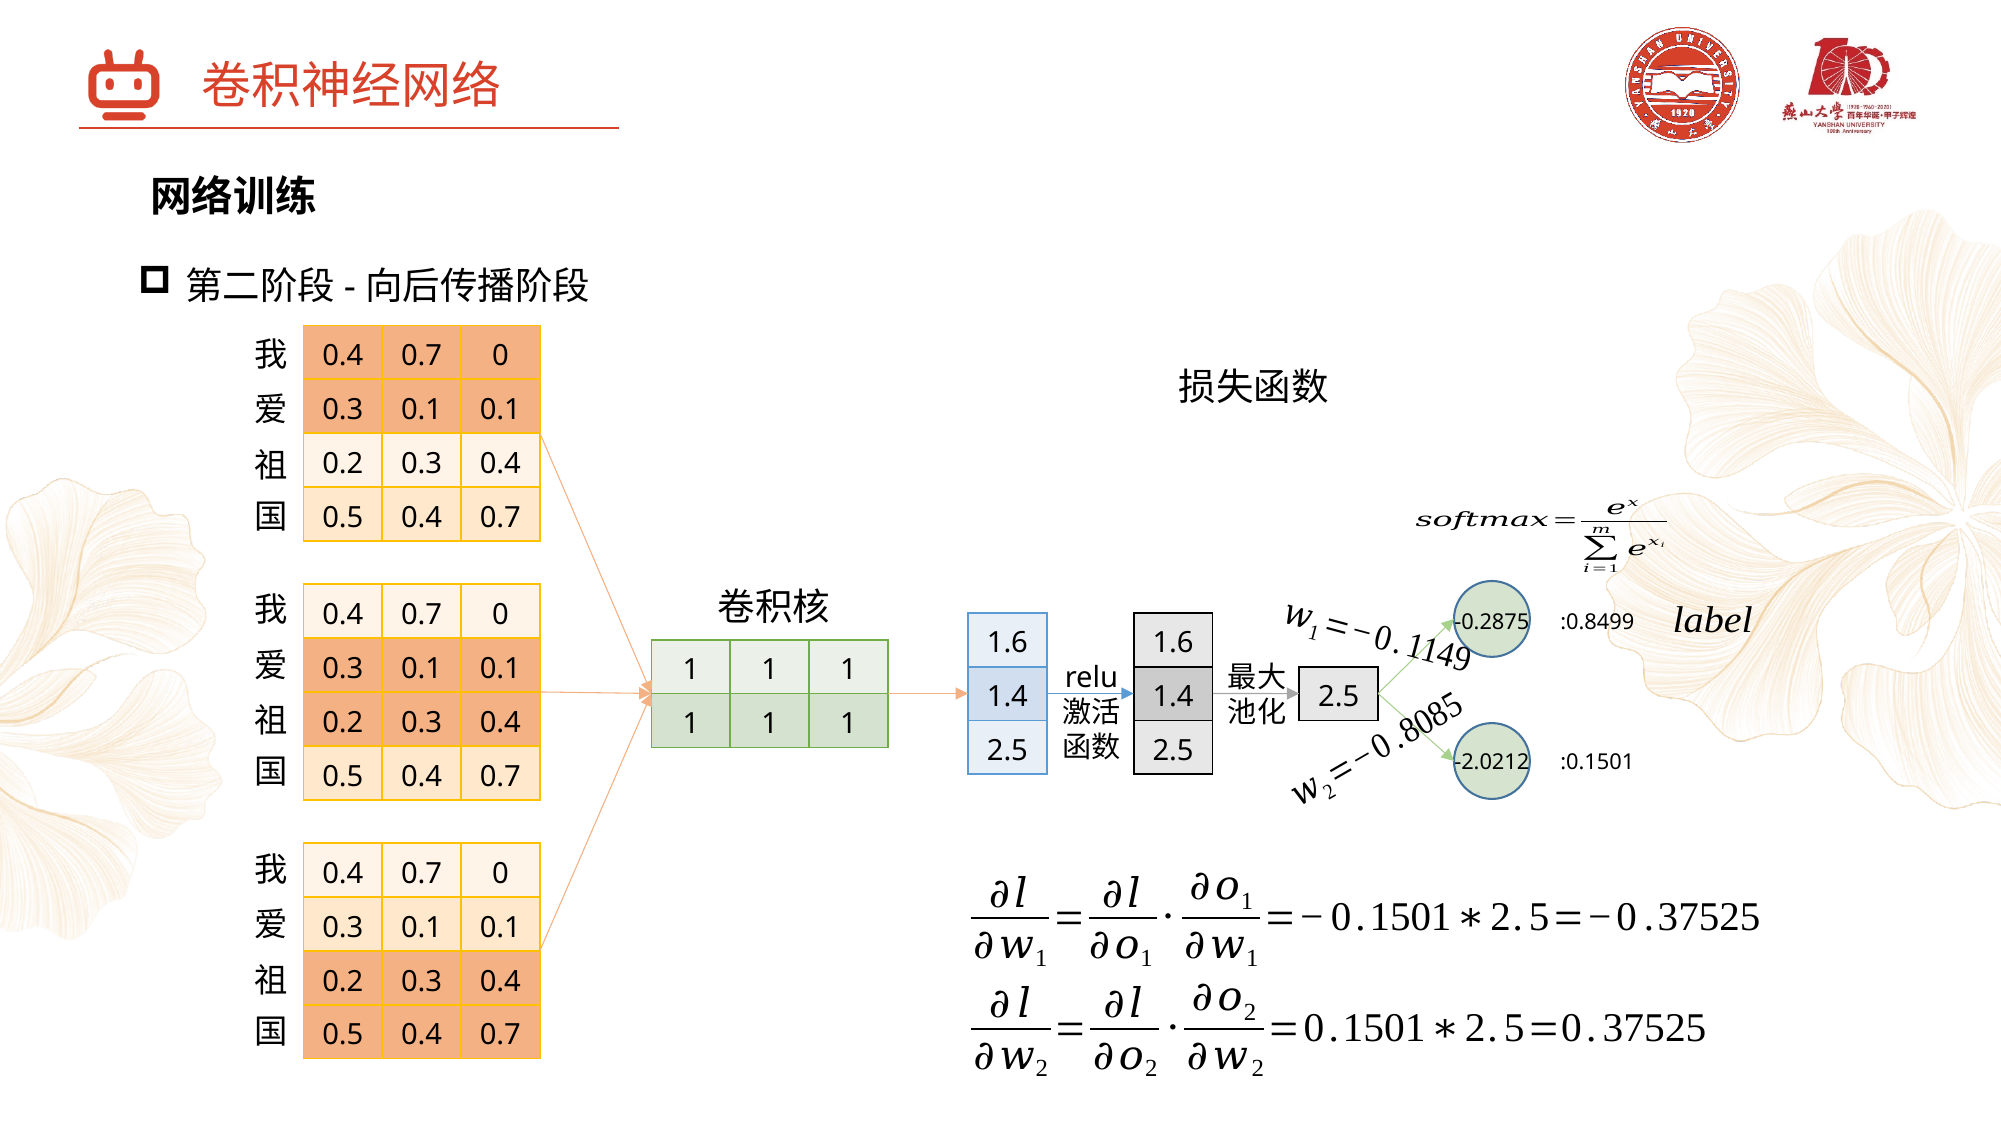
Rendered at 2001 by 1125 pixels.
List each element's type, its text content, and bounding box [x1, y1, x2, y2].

table_cell 0.4 [383, 488, 460, 540]
table_header 1 [652, 641, 729, 693]
table_header 0 [462, 844, 539, 896]
table_cell 0.1 [462, 380, 539, 432]
table_cell 1 [731, 694, 808, 747]
table_cell 0.7 [462, 488, 539, 540]
table_cell 0.2 [304, 952, 381, 1004]
table_cell 0.1 [383, 898, 460, 950]
text_box 卷积核 [702, 575, 845, 636]
picture [78, 39, 169, 127]
table_header 0 [462, 585, 539, 637]
table_cell 1.4 [1136, 668, 1212, 720]
table_cell 0.7 [462, 747, 539, 799]
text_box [539, 433, 652, 691]
table_cell 0.4 [462, 693, 539, 745]
table_header 0.4 [308, 844, 381, 896]
table_cell 0.7 [462, 1006, 539, 1058]
table_cell 0.3 [383, 952, 460, 1004]
picture [0, 330, 385, 1012]
table_cell 0.1 [383, 380, 460, 432]
table_header 0 [462, 326, 539, 378]
table_cell 2.5 [1135, 721, 1212, 773]
text_box -0.2875 [1439, 600, 1529, 642]
text_box 第二阶段-向后传播阶段 [123, 231, 1529, 315]
table_header 0.4 [304, 326, 381, 378]
picture [1529, 188, 2001, 855]
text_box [1378, 618, 1454, 693]
table_cell 0.3 [383, 434, 460, 486]
table_cell 0.1 [462, 898, 539, 950]
table_cell 2.5 [969, 721, 1046, 773]
table_cell 0.5 [308, 747, 381, 799]
table_cell 0.3 [308, 639, 381, 691]
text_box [539, 693, 652, 951]
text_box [1624, 22, 1939, 147]
table_cell 0.3 [304, 380, 381, 432]
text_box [1378, 693, 1454, 761]
text_box 我 [240, 325, 295, 381]
table_cell 1.4 [969, 668, 1046, 720]
table_cell 0.4 [383, 747, 460, 799]
table_header 2.5 [1302, 668, 1377, 720]
table_cell 0.3 [308, 898, 381, 950]
table_header 1.6 [1135, 614, 1212, 666]
table_cell 0.4 [383, 1006, 460, 1058]
table_cell 0.3 [383, 693, 460, 745]
text_box 网络训练 [135, 161, 708, 227]
table_cell 0.4 [462, 434, 539, 486]
text_box [1459, 782, 1525, 800]
table_cell 1 [652, 694, 729, 747]
table_header 0.7 [383, 585, 460, 637]
table_cell 0.1 [383, 639, 460, 691]
table_cell 0.5 [304, 1006, 381, 1058]
text_box 祖 [240, 990, 295, 1003]
text_box [1459, 722, 1525, 740]
text_box 国 [240, 1003, 295, 1058]
table_cell 0.2 [308, 434, 381, 486]
table_cell 0.5 [308, 488, 381, 540]
table_header 0.7 [383, 326, 460, 378]
text_box relu 激活 函数 [1047, 650, 1136, 771]
table_header 0.7 [383, 844, 460, 896]
table_cell 0.2 [308, 693, 381, 745]
text_box 卷积神经网络 [186, 46, 517, 121]
table_header 0.4 [308, 585, 381, 637]
table_cell 1 [810, 694, 887, 747]
table_header 1 [810, 641, 887, 693]
text_box 最大 池化 [1212, 650, 1302, 736]
table_header 1 [731, 641, 808, 693]
table_cell 0.1 [462, 639, 539, 691]
text_box [1457, 579, 1526, 600]
text_box 爱 [240, 381, 295, 423]
table_cell 0.4 [462, 952, 539, 1004]
text_box -2.0212 [1439, 740, 1529, 782]
table_header 1.6 [969, 614, 1046, 666]
text_box [1460, 642, 1524, 658]
